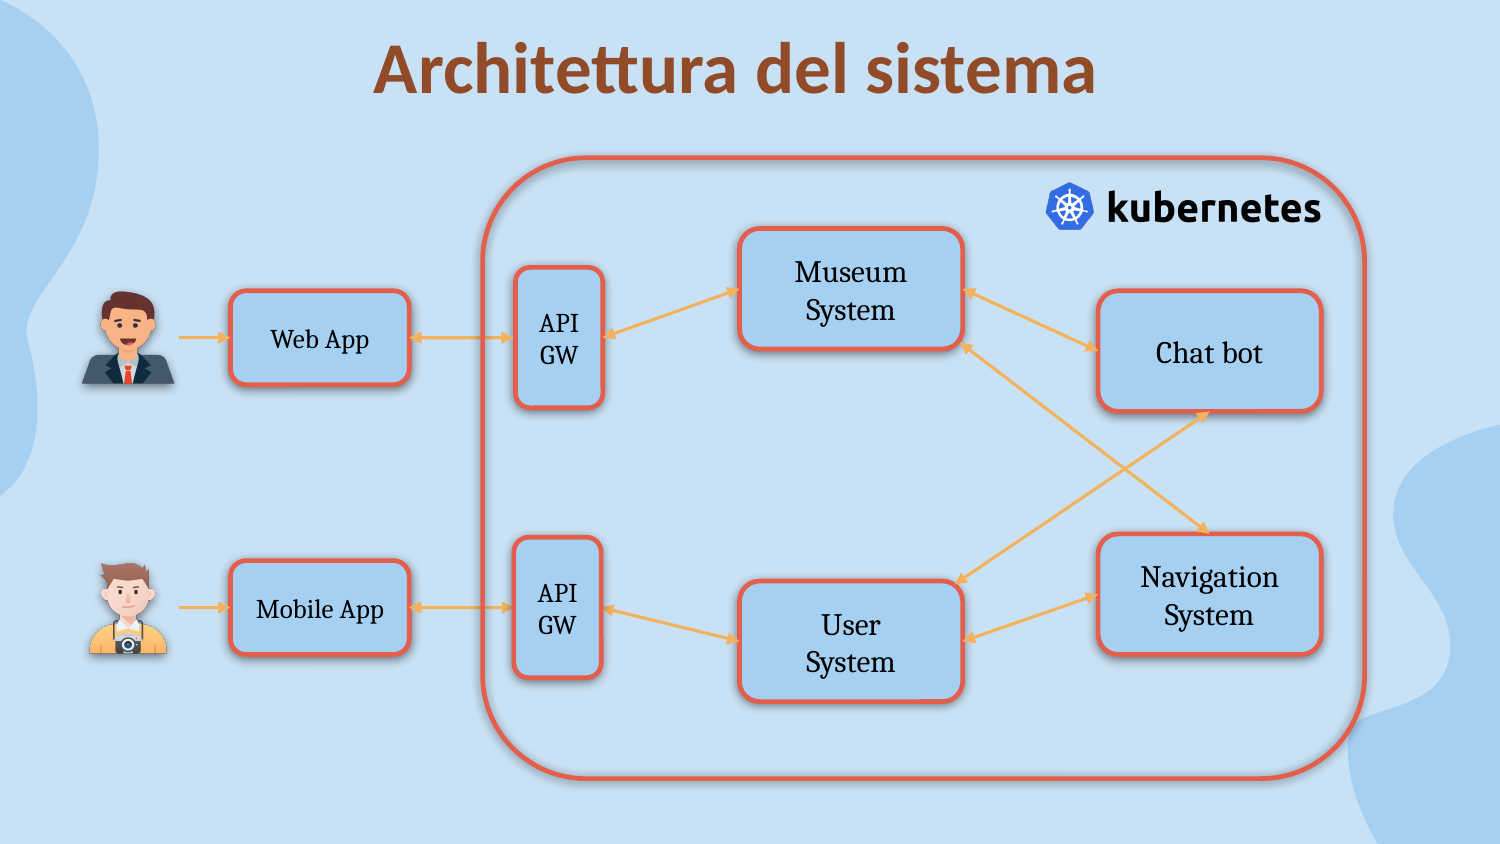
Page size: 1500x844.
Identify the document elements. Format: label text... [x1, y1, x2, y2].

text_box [954, 535, 1210, 585]
text_box [482, 157, 1365, 779]
picture [1044, 181, 1322, 231]
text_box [600, 607, 740, 642]
picture [77, 560, 179, 655]
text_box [962, 593, 1099, 642]
picture [77, 290, 179, 385]
text_box Mobile App [230, 560, 410, 655]
text_box Web App [230, 290, 410, 385]
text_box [962, 288, 1099, 340]
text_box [959, 342, 1211, 535]
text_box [602, 288, 740, 338]
title Architettura del sistema [358, 28, 1142, 123]
